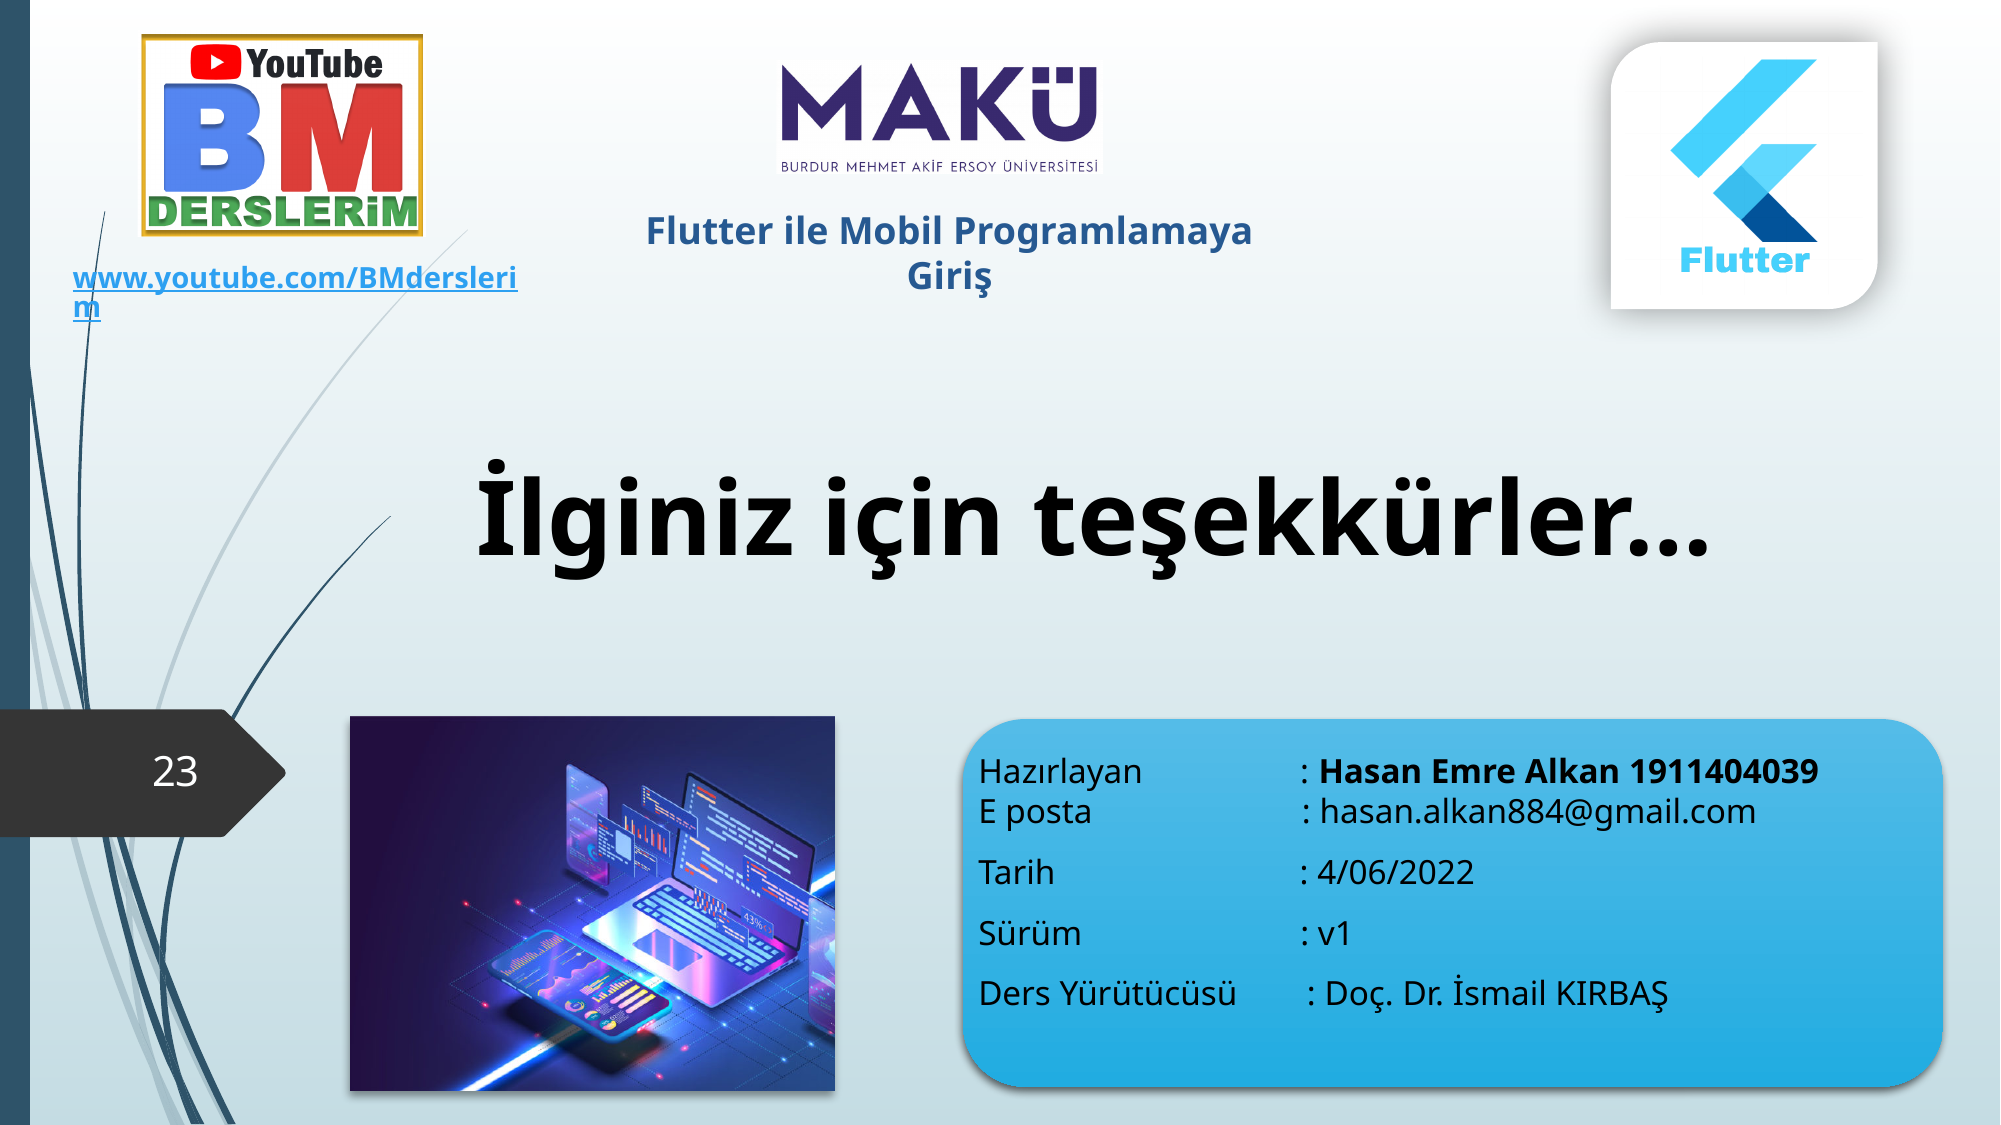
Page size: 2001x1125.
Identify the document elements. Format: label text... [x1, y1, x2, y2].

text_box Flutter ile Mobil Programlamaya Giriş [586, 199, 1313, 354]
picture [349, 715, 835, 1092]
picture [776, 60, 1104, 174]
text_box [975, 719, 1944, 1087]
picture [1617, 49, 1871, 303]
picture [137, 30, 427, 238]
title İlginiz için teşekkürler… [460, 437, 1736, 584]
text_box Hazırlayan : Hasan Emre Alkan 1911404039 E posta : hasan.alkan884@gmail.com Tarih : 4/06/2022 Sürüm : v1 Ders Yürütücüsü : Doç. Dr. İsmail KIRBAŞ [963, 743, 1886, 1091]
slide_number 23 [87, 743, 216, 803]
text_box www.youtube.com/BMderslerim [57, 251, 544, 307]
